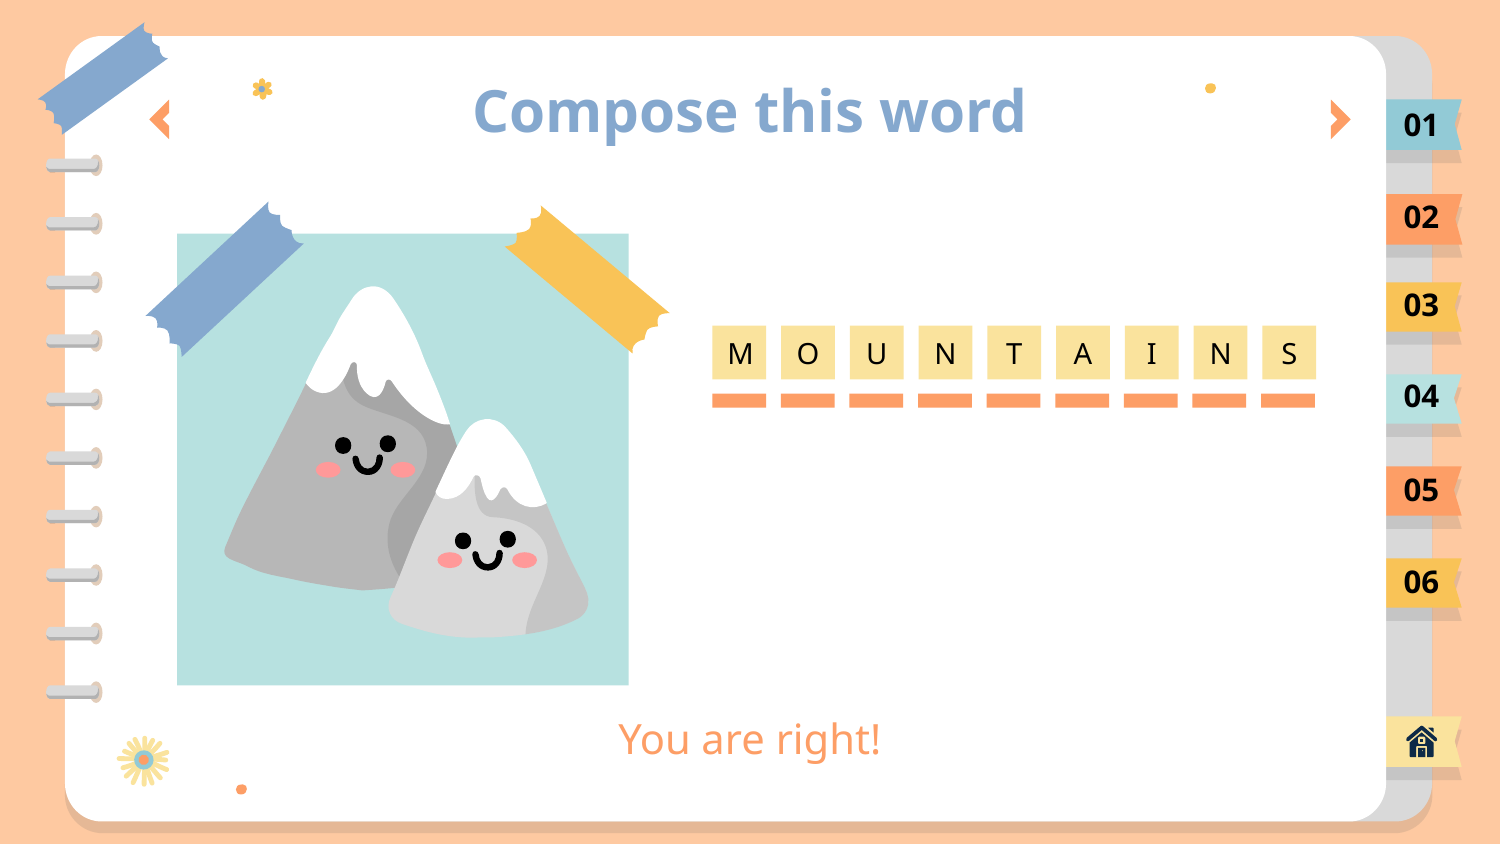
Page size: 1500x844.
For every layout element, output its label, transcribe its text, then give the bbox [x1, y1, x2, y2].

text_box S [1262, 325, 1317, 380]
title Compose this word [119, 72, 1381, 167]
text_box 03 [1380, 280, 1463, 336]
text_box [1055, 393, 1110, 408]
text_box M [712, 325, 767, 380]
text_box You are right! [552, 697, 948, 763]
text_box [1330, 99, 1351, 140]
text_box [132, 180, 678, 686]
text_box N [918, 325, 973, 380]
text_box 01 [1380, 99, 1463, 155]
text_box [1405, 725, 1438, 758]
text_box 06 [1380, 557, 1463, 612]
text_box [1389, 717, 1463, 766]
text_box [849, 393, 904, 408]
text_box N [1193, 325, 1248, 380]
text_box [986, 393, 1041, 408]
text_box [780, 393, 835, 408]
text_box [712, 393, 767, 408]
text_box [149, 99, 170, 140]
text_box [1123, 393, 1178, 408]
text_box A [1056, 325, 1110, 380]
text_box [1261, 393, 1315, 408]
text_box T [987, 325, 1042, 380]
text_box 05 [1380, 464, 1463, 520]
text_box 02 [1380, 192, 1463, 247]
text_box U [849, 325, 904, 380]
text_box 04 [1380, 371, 1463, 427]
text_box O [781, 325, 835, 380]
text_box I [1124, 325, 1179, 380]
text_box [1192, 393, 1247, 408]
text_box [918, 393, 972, 408]
